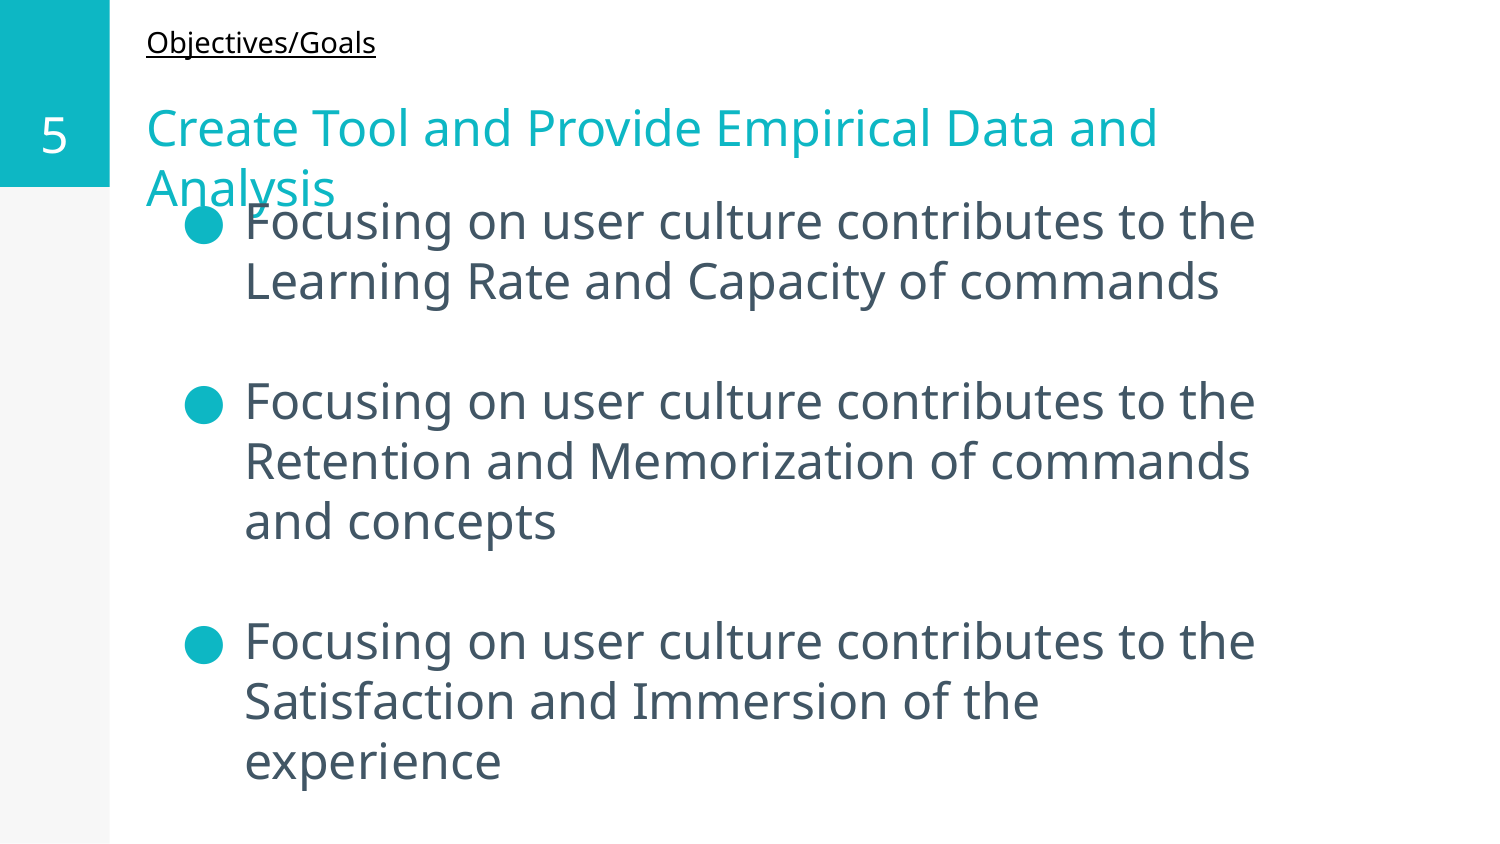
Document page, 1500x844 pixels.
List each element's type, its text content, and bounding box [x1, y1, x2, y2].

title Create Tool and Provide Empirical Data and Analysis [131, 80, 1186, 165]
slide_number ‹#› [0, 0, 110, 187]
list Focusing on user culture contributes to the Learning Rate and Capacity of commands Focusing on user culture contributes to the Retention and Memorization of commands and concepts Focusing on user culture contributes to the Satisfaction and Immersion of the experience [154, 174, 1324, 706]
text_box Objectives/Goals [131, 9, 642, 73]
